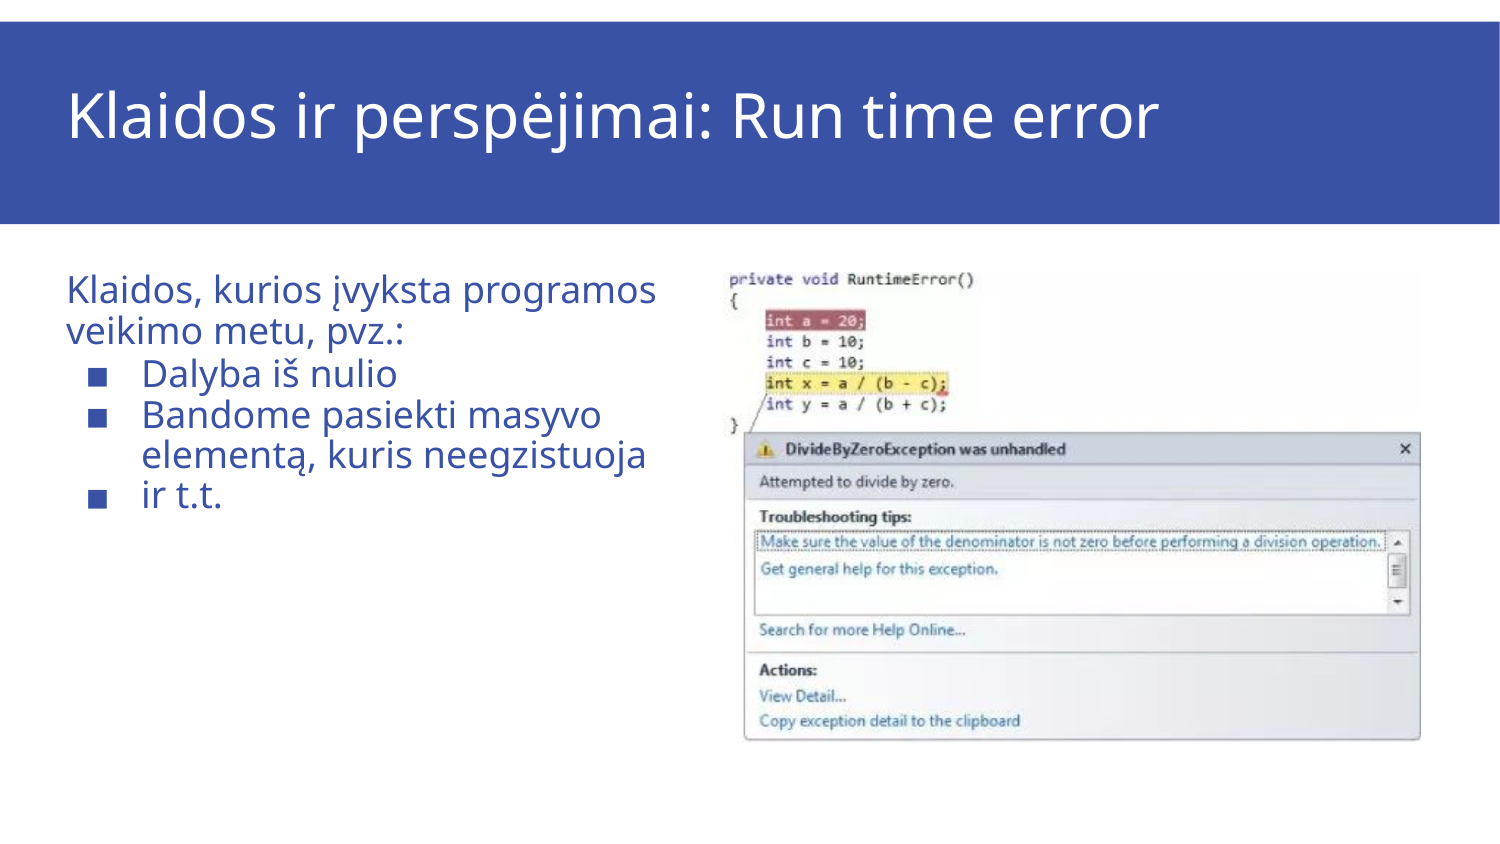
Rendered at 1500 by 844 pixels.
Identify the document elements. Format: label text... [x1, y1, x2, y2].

list Klaidos, kurios įvyksta programos veikimo metu, pvz.: Dalyba iš nulio Bandome pasiekti masyvo elementą, kuris neegzistuoja ir t.t. [51, 256, 709, 750]
picture [711, 256, 1451, 770]
title Klaidos ir perspėjimai: Run time error [51, 72, 1449, 167]
